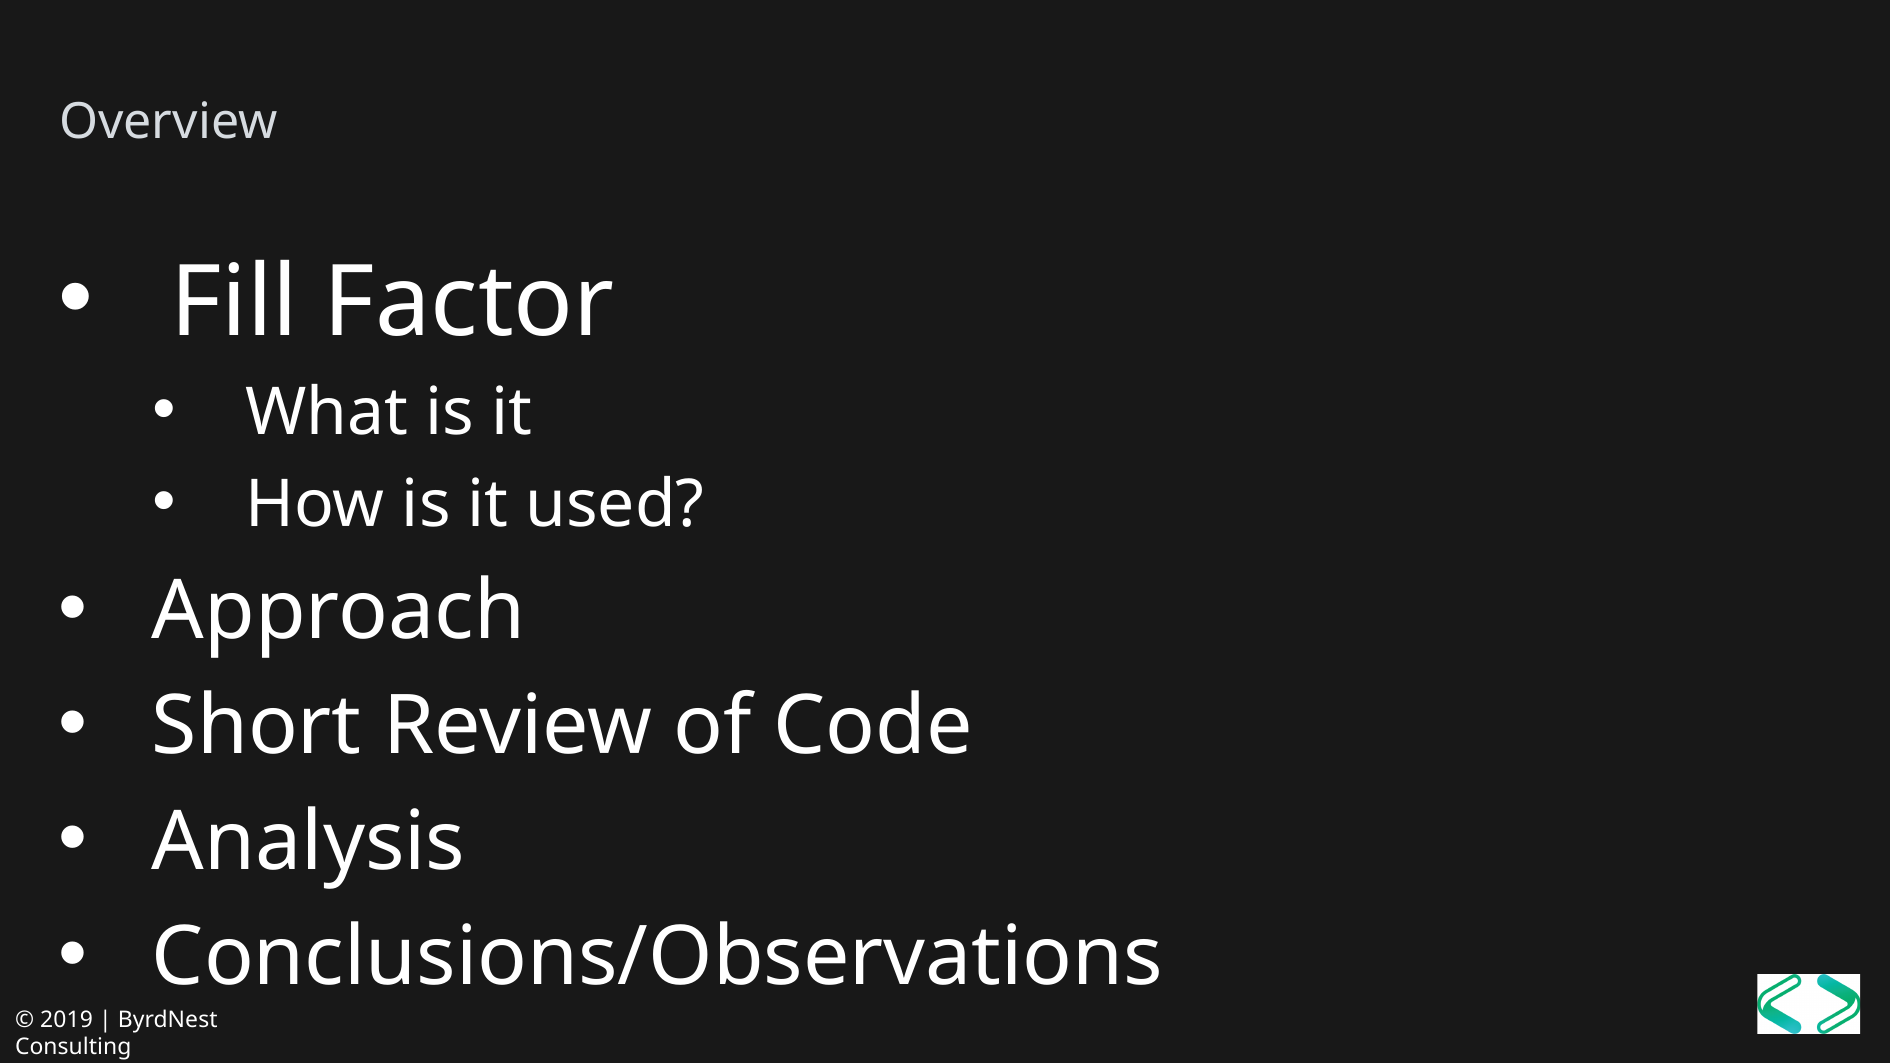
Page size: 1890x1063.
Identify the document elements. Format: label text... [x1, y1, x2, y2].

list Fill Factor What is it How is it used? Approach Short Review of Code Analysis Conclusions/Observations [59, 236, 1831, 1004]
title Overview [59, 59, 1831, 178]
text_box © 2019 | ByrdNest Consulting [0, 1001, 337, 1062]
